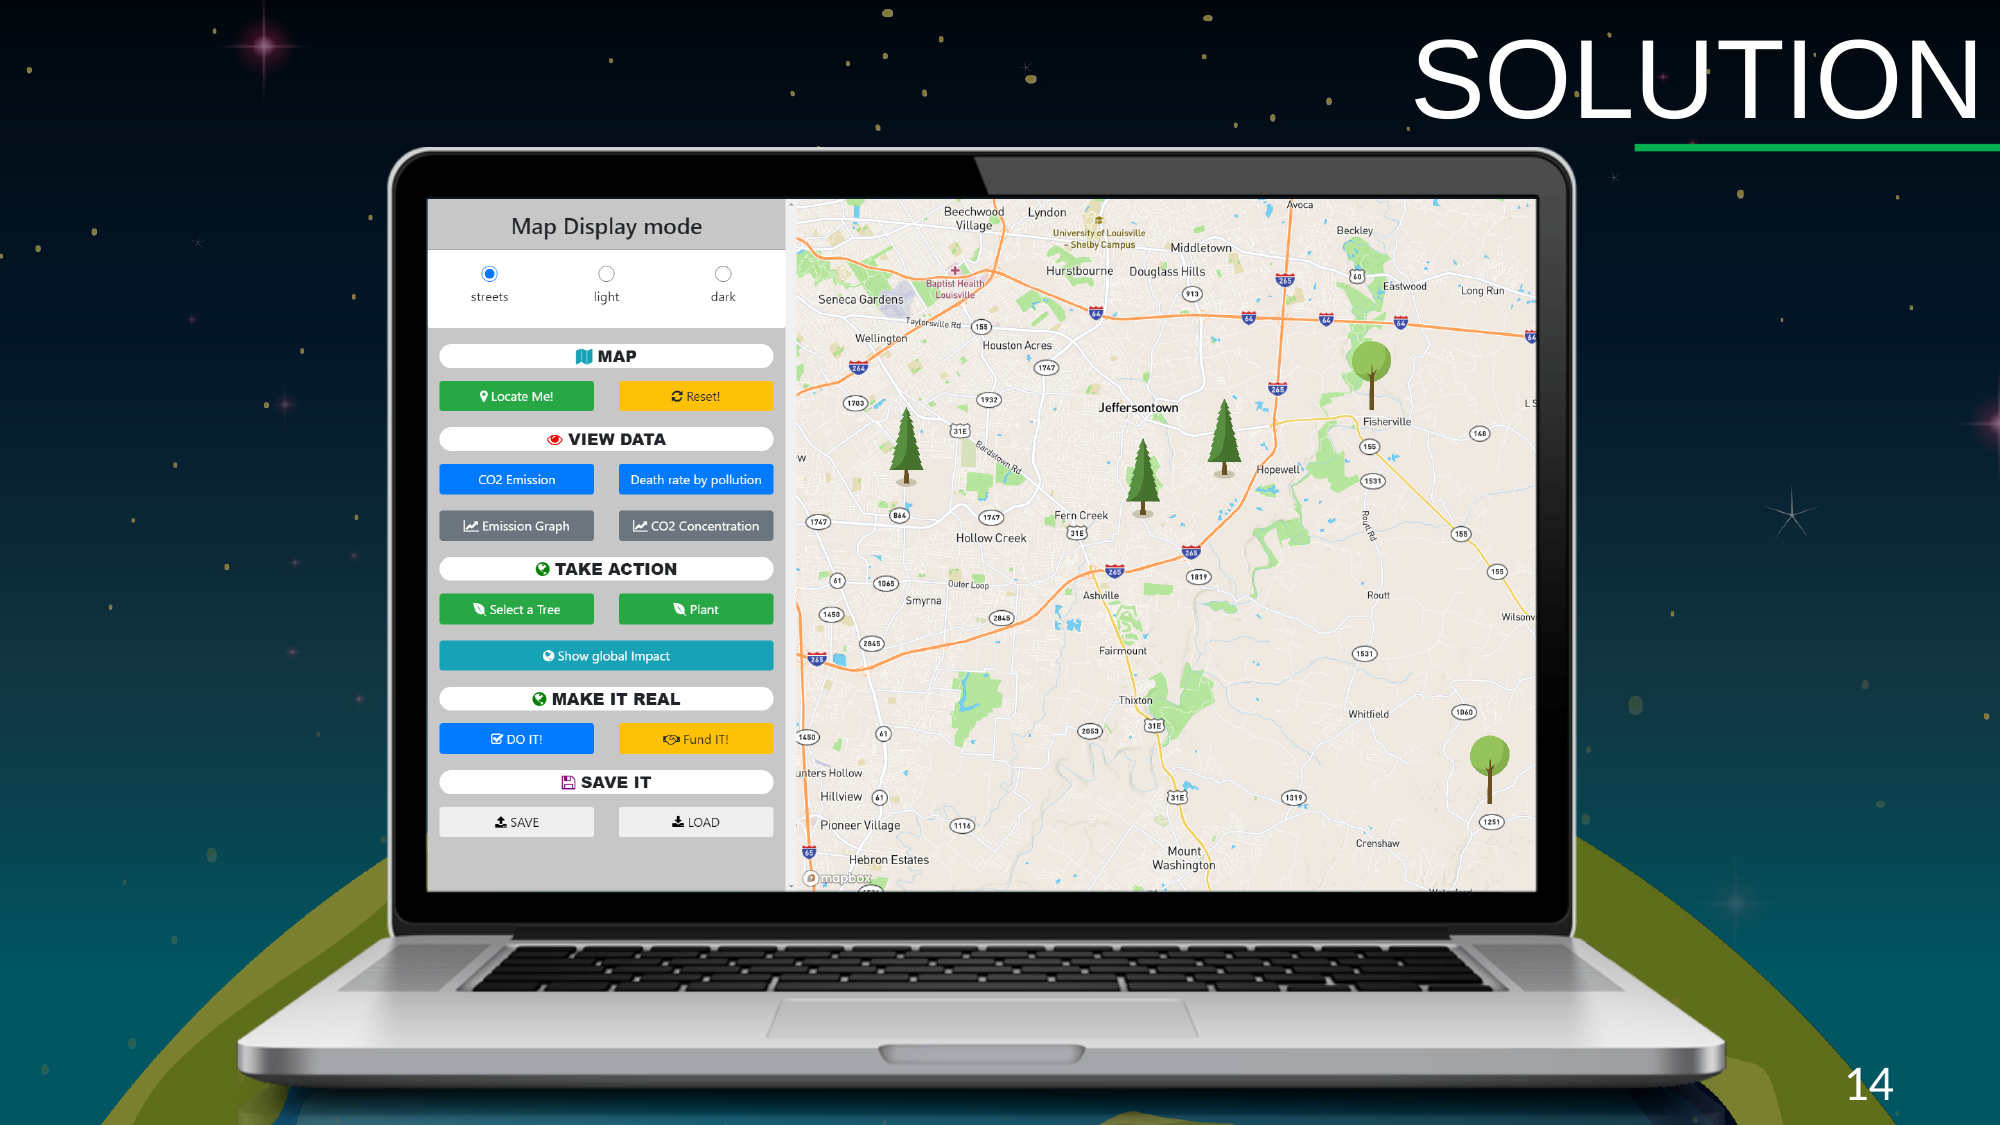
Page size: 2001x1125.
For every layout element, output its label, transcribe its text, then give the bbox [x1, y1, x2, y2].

slide_number 14 [1828, 1042, 1945, 1103]
picture [0, 0, 2000, 1125]
title SOLUTION [486, 16, 2000, 148]
